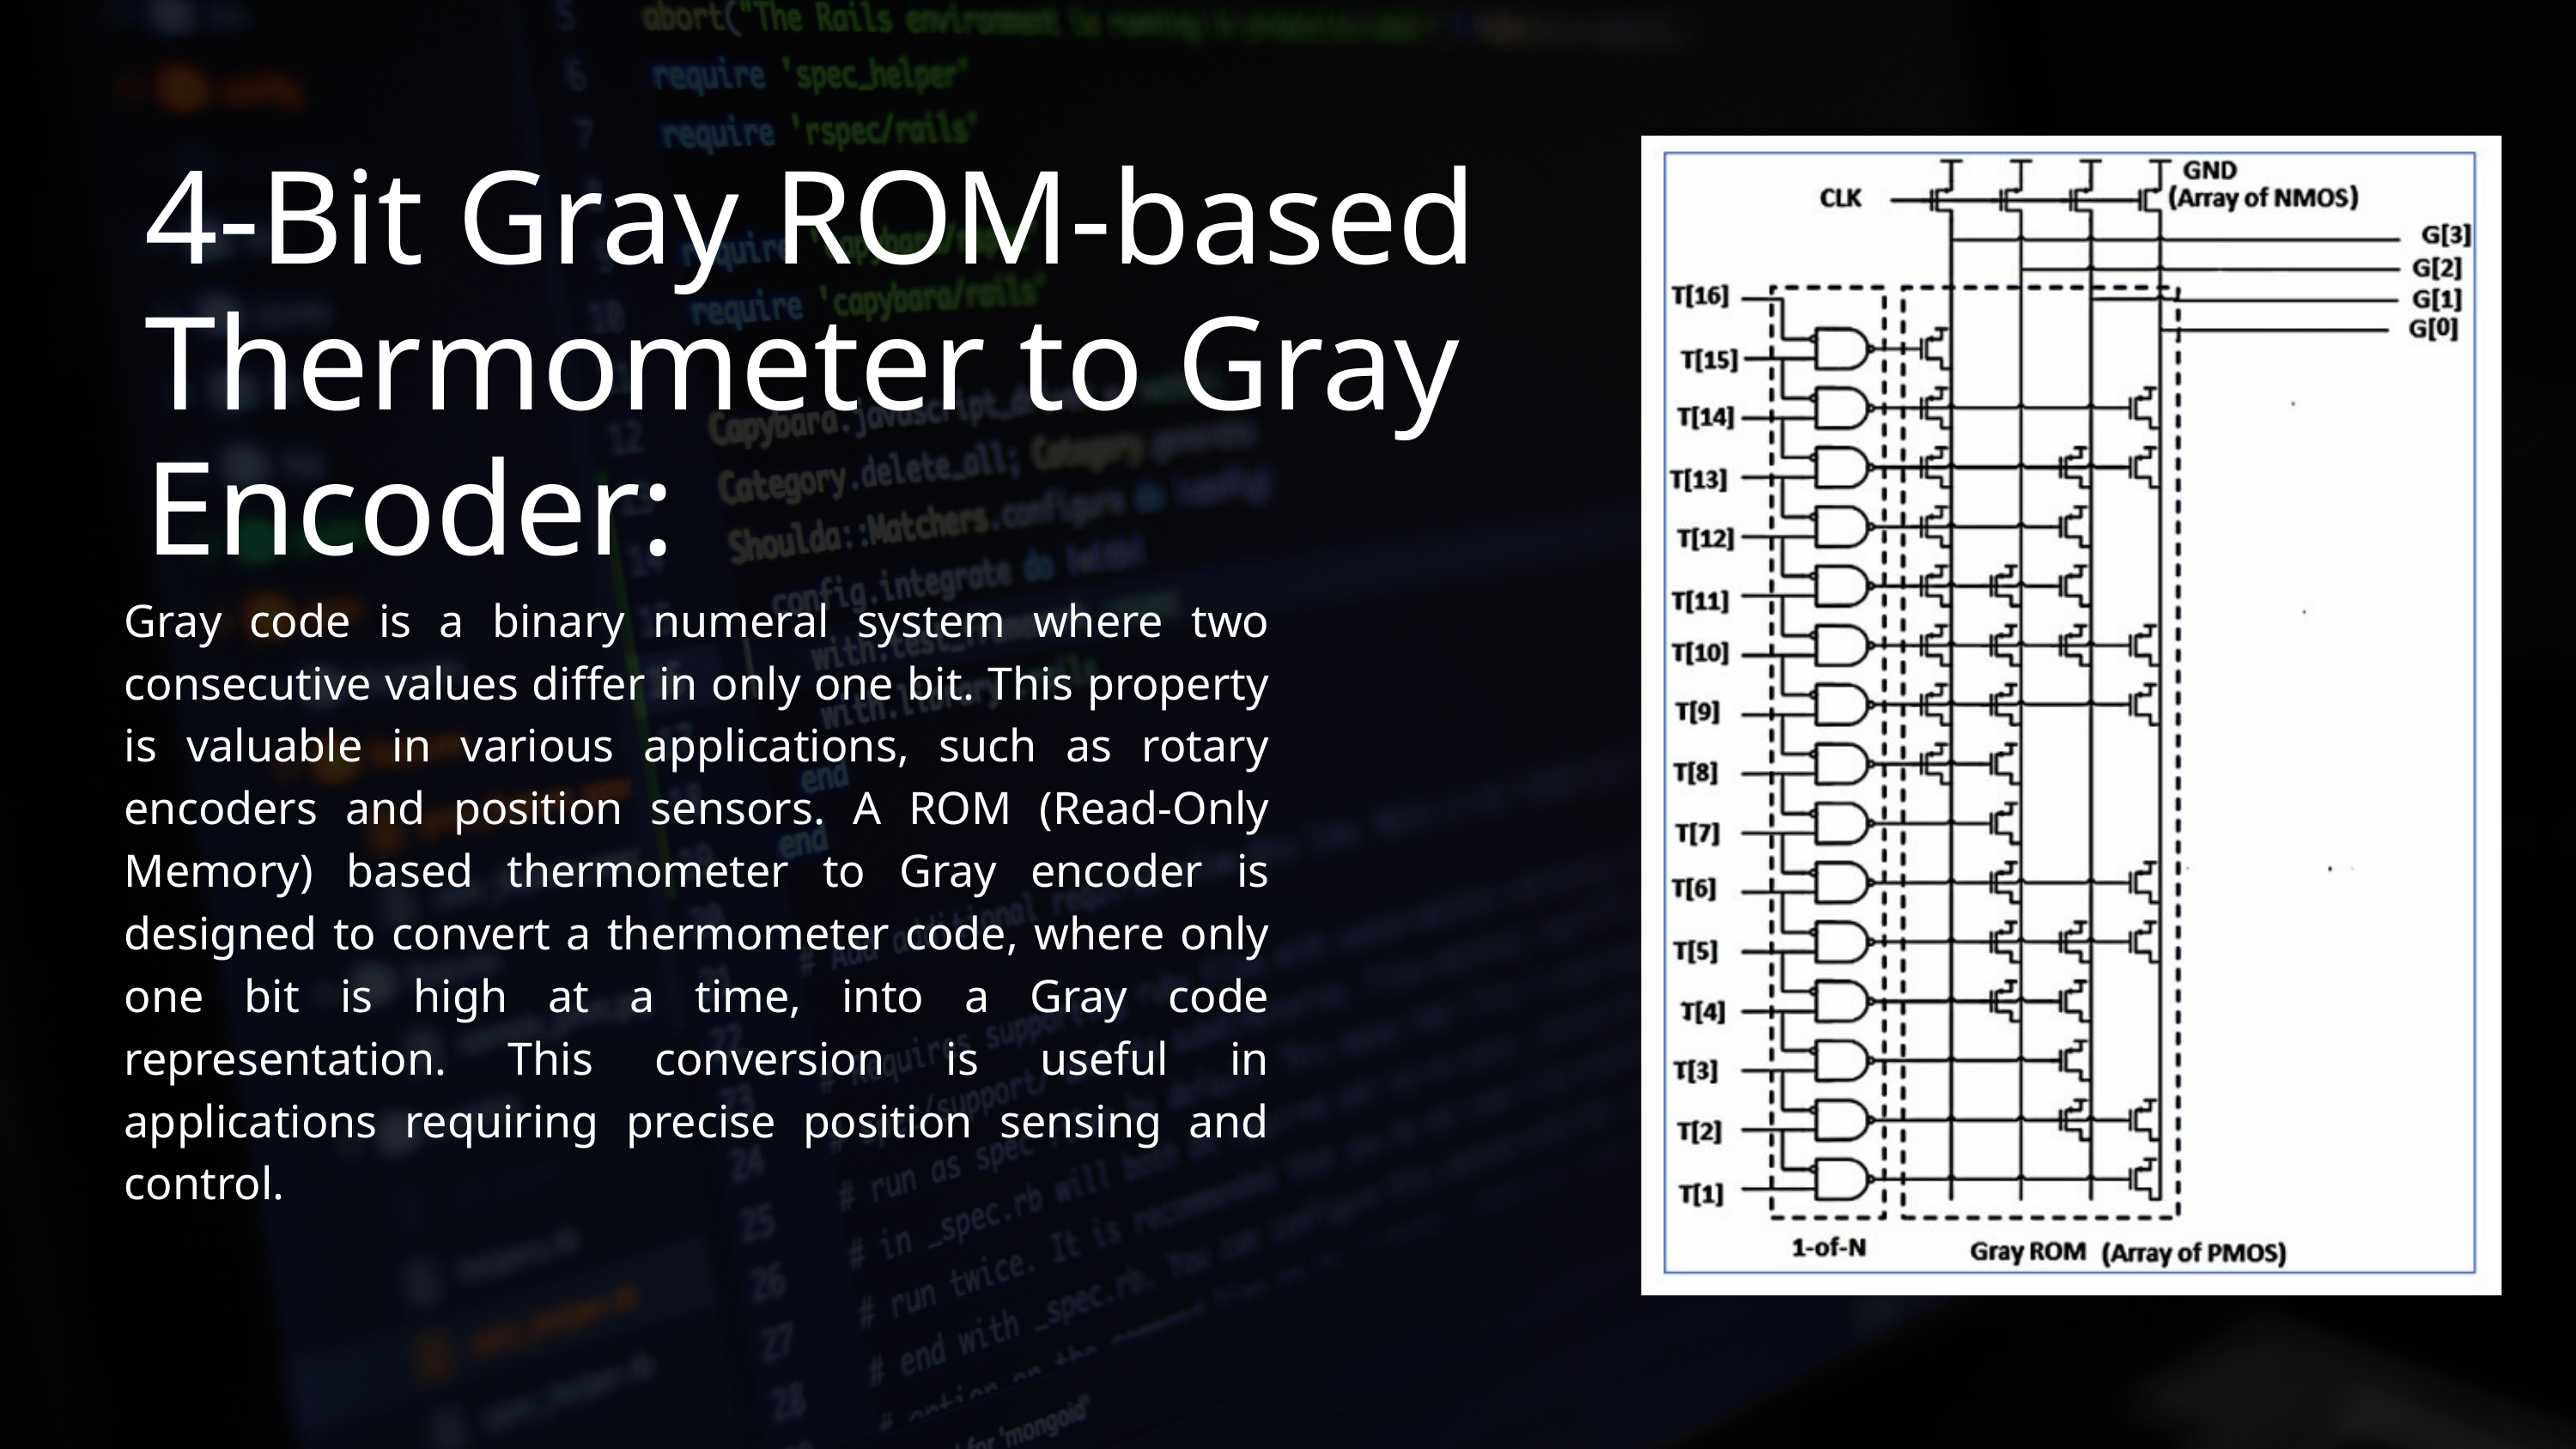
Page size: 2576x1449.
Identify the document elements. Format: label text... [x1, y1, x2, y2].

text_box [0, 0, 2576, 1449]
text_box Gray code is a binary numeral system where two consecutive values differ in only one bit. This property is valuable in various applications, such as rotary encoders and position sensors. A ROM (Read-Only Memory) based thermometer to Gray encoder is designed to convert a thermometer code, where only one bit is high at a time, into a Gray code representation. This conversion is useful in applications requiring precise position sensing and control. [124, 583, 1271, 1272]
text_box 4-Bit Gray ROM-based Thermometer to Gray Encoder: [144, 143, 2012, 581]
text_box [1641, 136, 2502, 1295]
